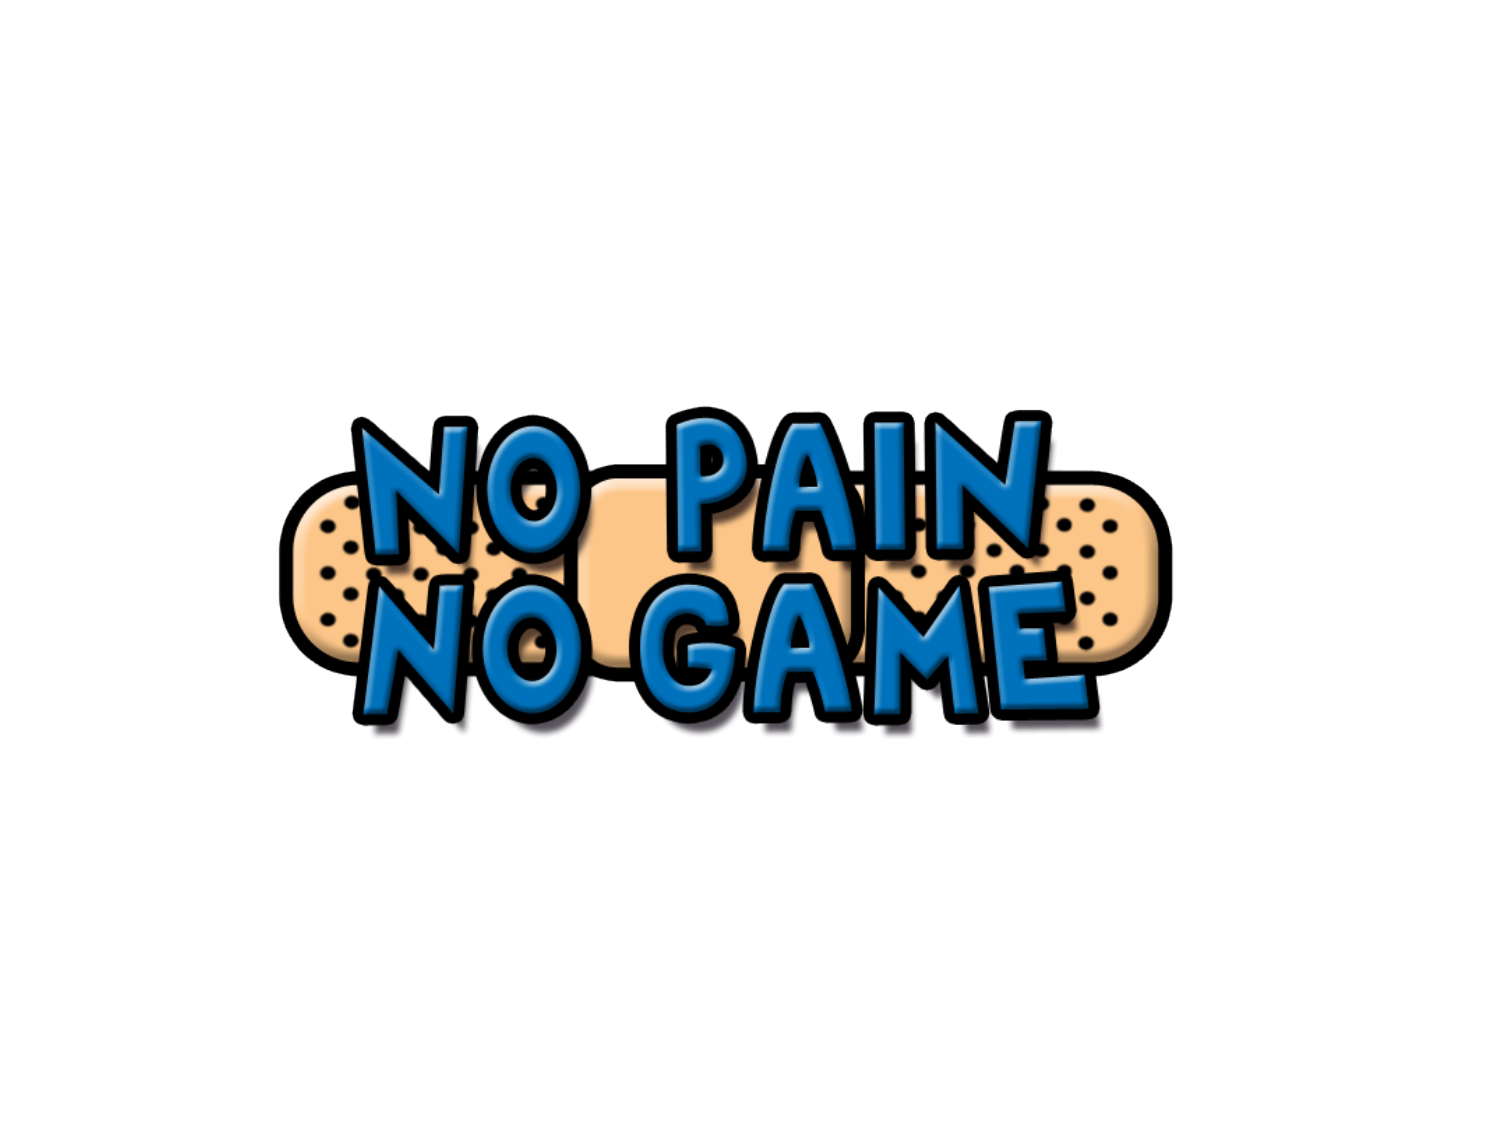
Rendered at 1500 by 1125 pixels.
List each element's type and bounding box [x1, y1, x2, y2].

picture [229, 361, 1235, 781]
